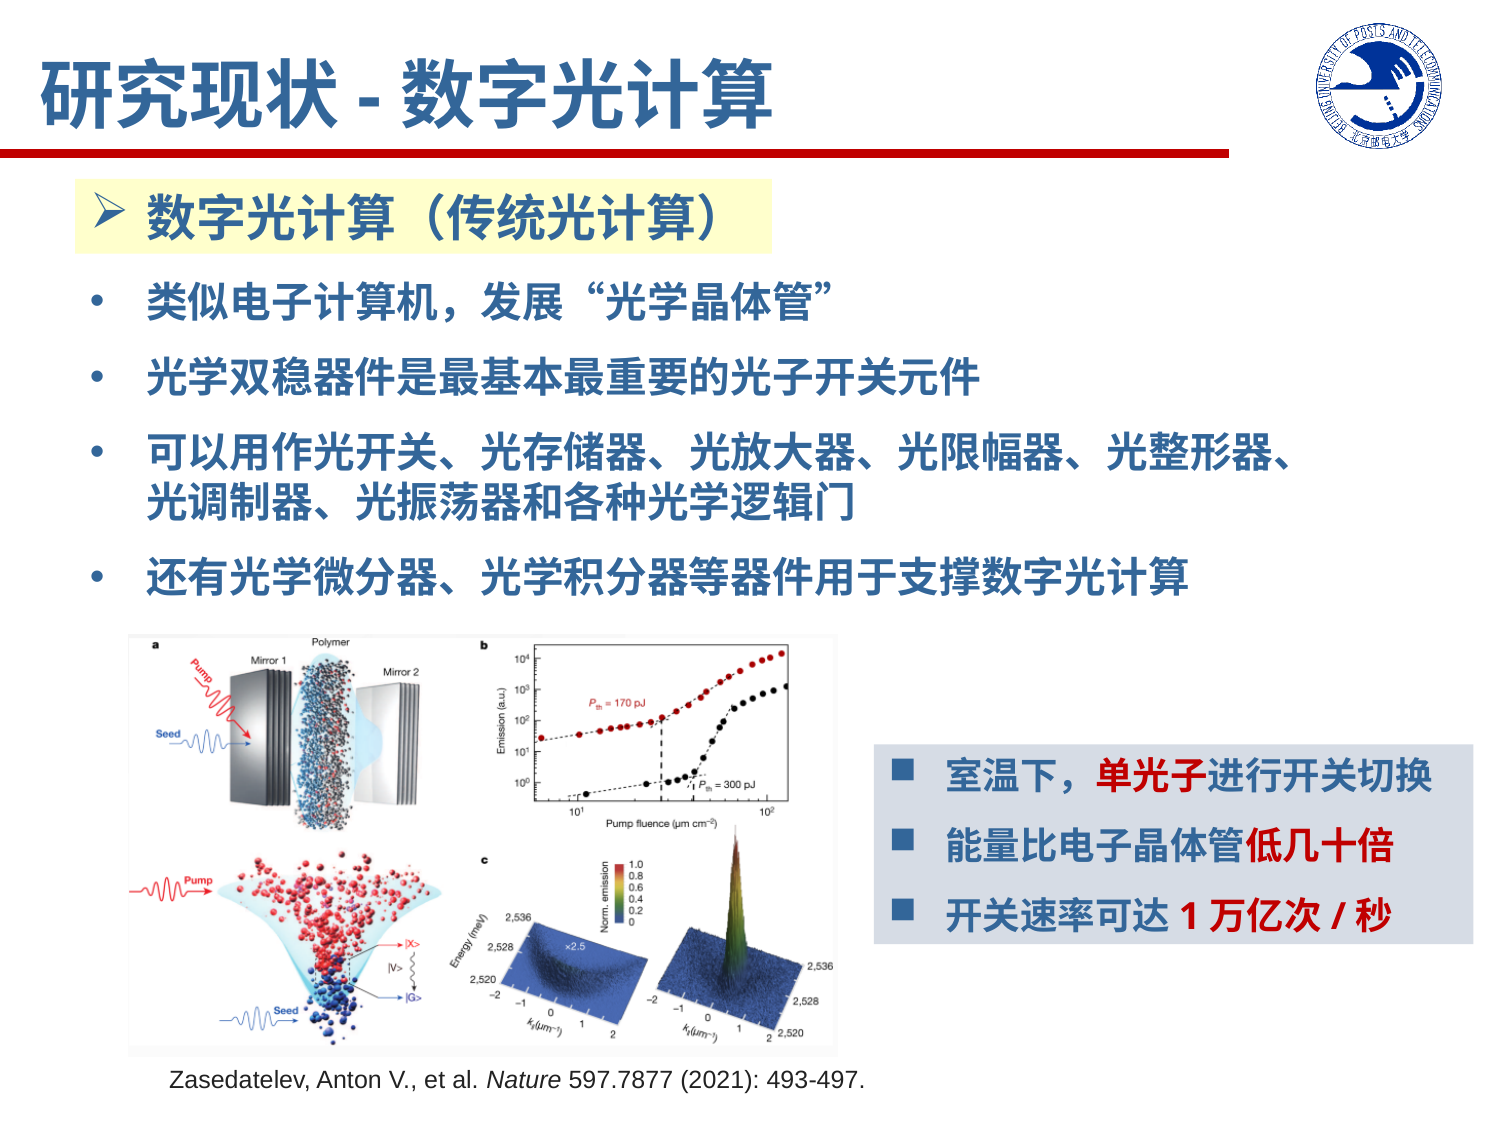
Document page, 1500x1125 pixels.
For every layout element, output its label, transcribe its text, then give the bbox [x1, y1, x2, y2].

text_box 室温下，单光子进行开关切换 能量比电子晶体管低几十倍 开关速率可达1万亿次/秒 [873, 744, 1474, 945]
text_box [1311, 18, 1447, 154]
text_box Zasedatelev, Anton V., et al. Nature 597.7877 (2021): 493-497. [0, 1056, 1053, 1102]
text_box 数字光计算（传统光计算） [75, 178, 772, 254]
picture [128, 634, 838, 1057]
text_box 类似电子计算机，发展“光学晶体管” 光学双稳器件是最基本最重要的光子开关元件 可以用作光开关、光存储器、光放大器、光限幅器、光整形器、光调制器、光振荡器和各种光学逻辑门 还有光学微分器、光学积分器等器件用于支撑数字光计算 [75, 268, 1346, 669]
text_box 研究现状-数字光计算 [25, 40, 1011, 137]
